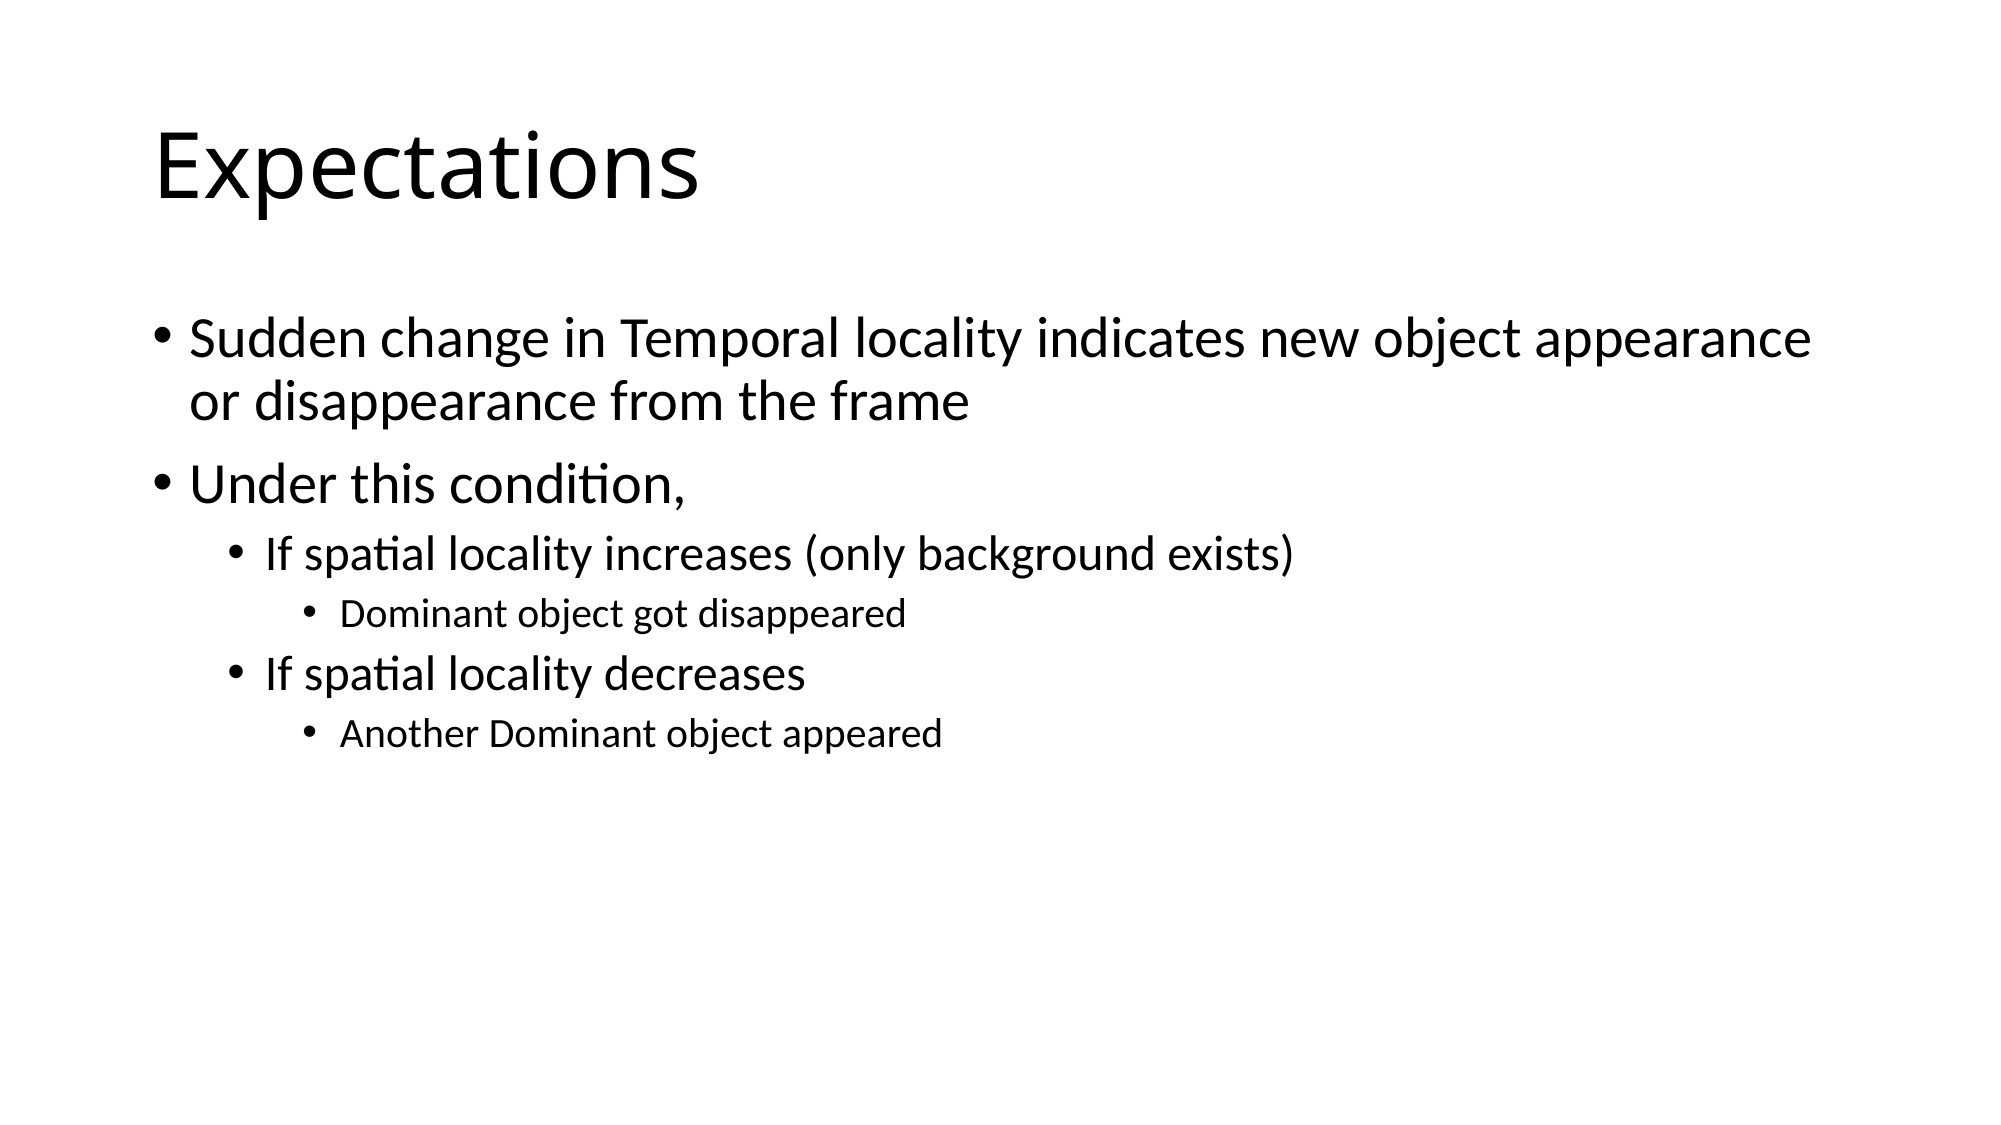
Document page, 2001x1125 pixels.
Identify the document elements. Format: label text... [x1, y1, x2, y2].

title Expectations [137, 59, 1863, 278]
list Sudden change in Temporal locality indicates new object appearance or disappearance from the frame Under this condition, If spatial locality increases (only background exists) Dominant object got disappeared If spatial locality decreases Another Dominant object appeared [137, 299, 1863, 1014]
